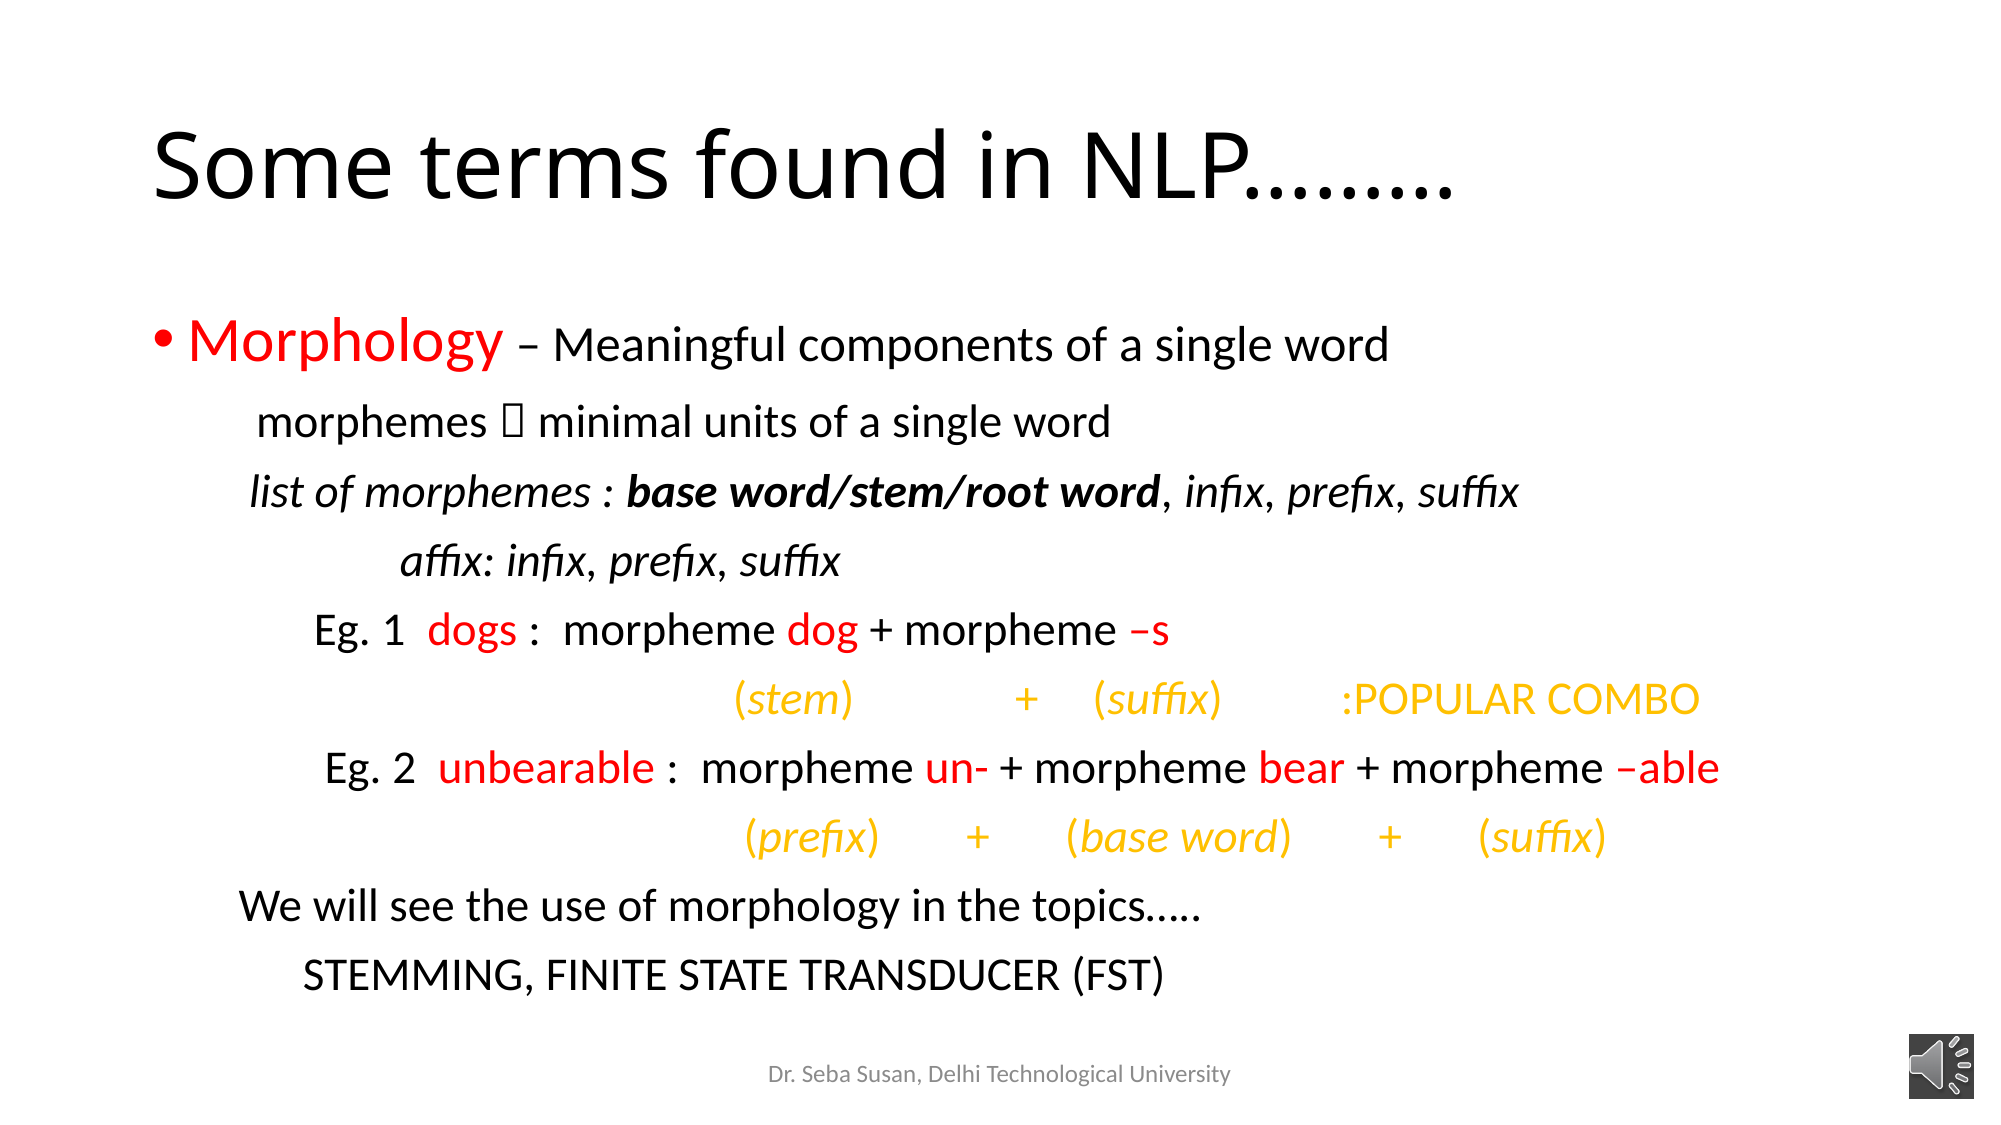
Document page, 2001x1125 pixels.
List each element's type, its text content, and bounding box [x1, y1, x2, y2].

picture [1908, 1033, 1975, 1100]
footer Dr. Seba Susan, Delhi Technological University [662, 1042, 1338, 1103]
title Some terms found in NLP……… [137, 59, 1863, 278]
list Morphology – Meaningful components of a single word morphemes  minimal units of a single word list of morphemes : base word/stem/root word, infix, prefix, suffix affix: infix, prefix, suffix Eg. 1 dogs : morpheme dog + morpheme –s (stem) + (suffix) :POPULAR COMBO Eg. 2 unbearable : morpheme un- + morpheme bear + morpheme –able (prefix) + (base word) + (suffix) We will see the use of morphology in the topics….. STEMMING, FINITE STATE TRANSDUCER (FST) [137, 299, 1863, 1014]
